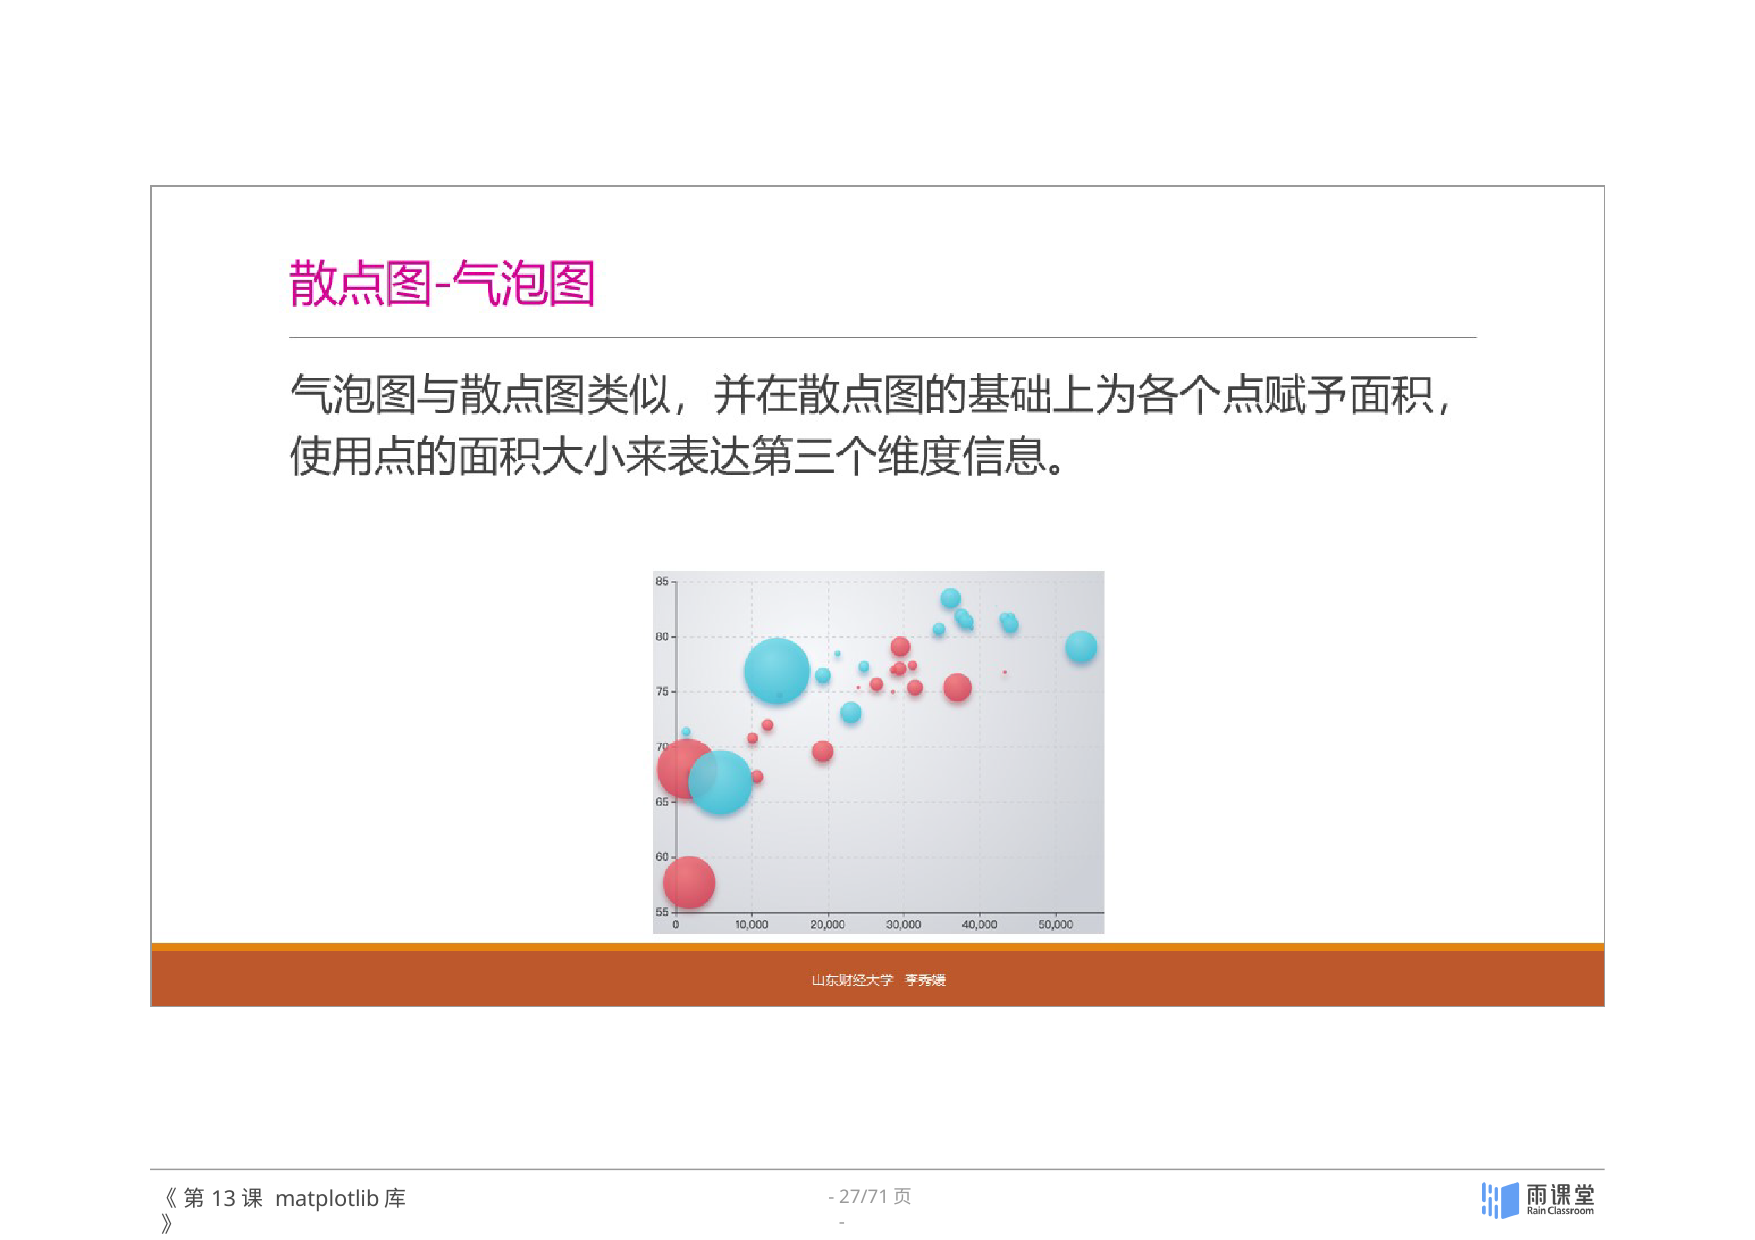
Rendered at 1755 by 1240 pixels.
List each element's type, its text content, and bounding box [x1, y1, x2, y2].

picture [1482, 1182, 1594, 1219]
slide_number - 10/71页 - [826, 1181, 929, 1240]
picture [149, 185, 1605, 1007]
footer 《 第13课 matplotlib库 》 [153, 1181, 421, 1240]
